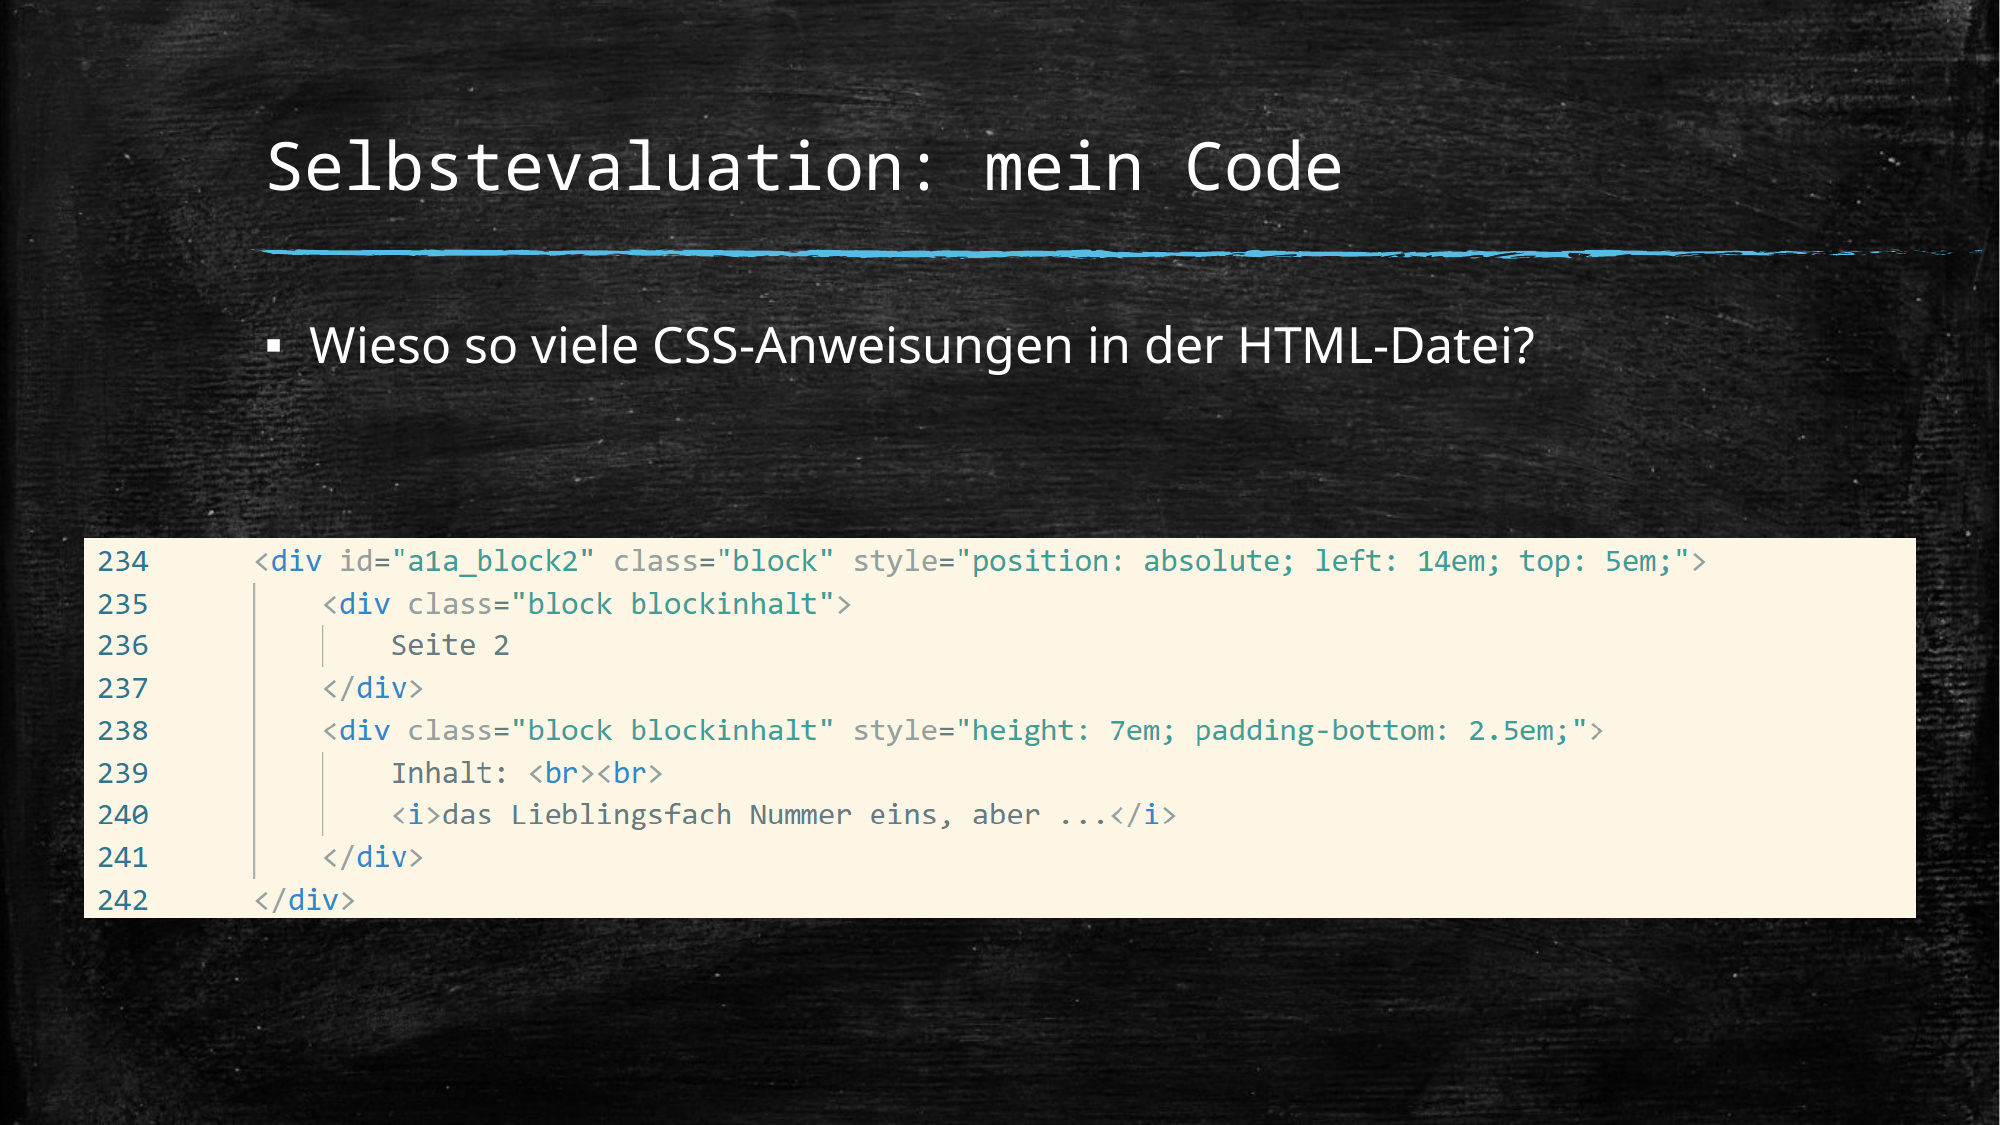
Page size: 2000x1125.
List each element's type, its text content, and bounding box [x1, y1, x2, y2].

picture [84, 538, 1916, 918]
list Wieso so viele CSS-Anweisungen in der HTML-Datei? [249, 312, 1750, 398]
title Selbstevaluation: mein Code [249, 45, 1750, 213]
